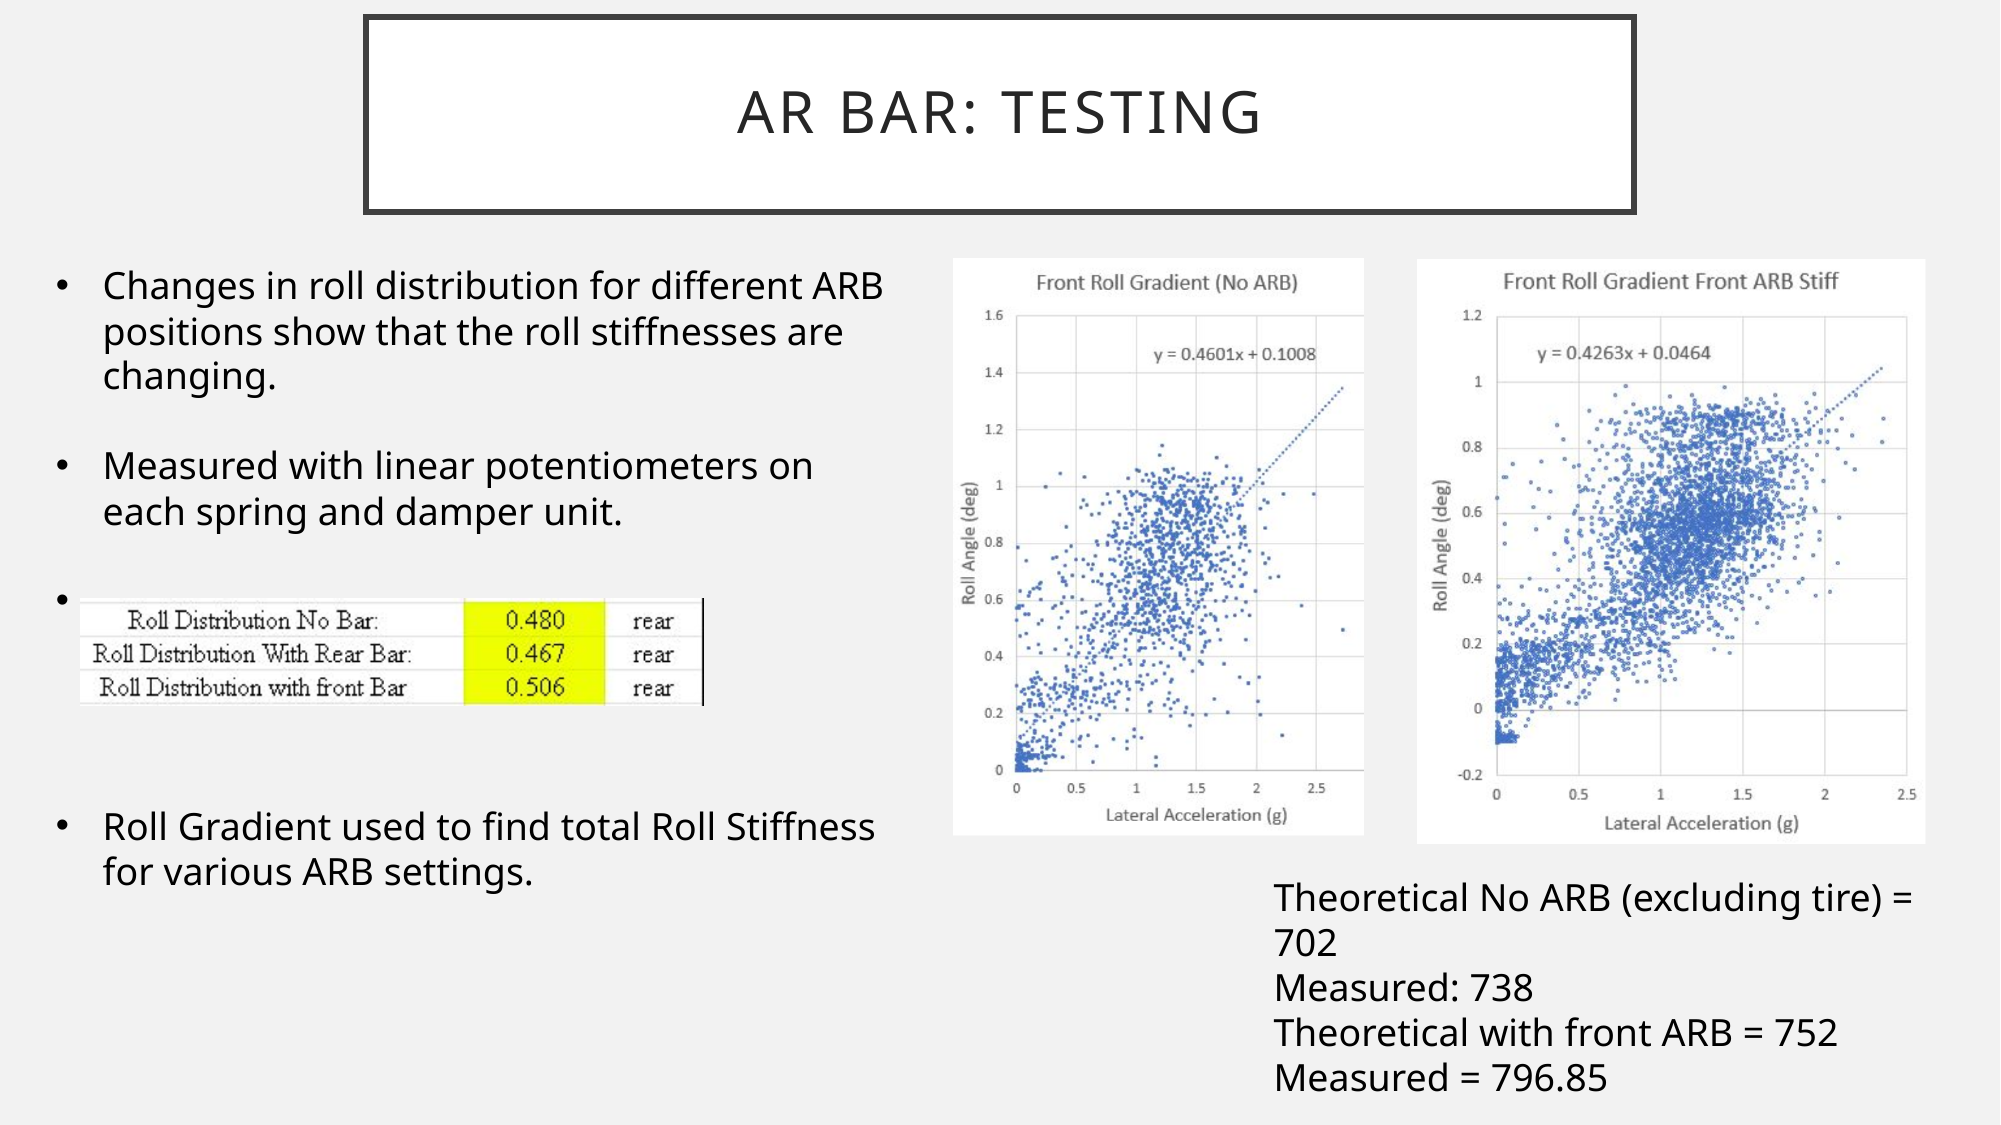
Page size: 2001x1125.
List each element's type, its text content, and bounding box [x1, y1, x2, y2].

picture [70, 586, 705, 706]
picture [949, 254, 1369, 841]
text_box Changes in roll distribution for different ARB positions show that the roll stiffnesses are changing. Measured with linear potentiometers on each spring and damper unit. Theoretical Values: Roll Gradient used to find total Roll Stiffness for various ARB settings. [41, 255, 913, 900]
text_box Theoretical No ARB (excluding tire) = 702 Measured: 738 Theoretical with front ARB = 752 Measured = 796.85 [1258, 866, 1978, 1107]
title AR Bar: TESTING [363, 14, 1637, 215]
picture [1417, 256, 1929, 844]
